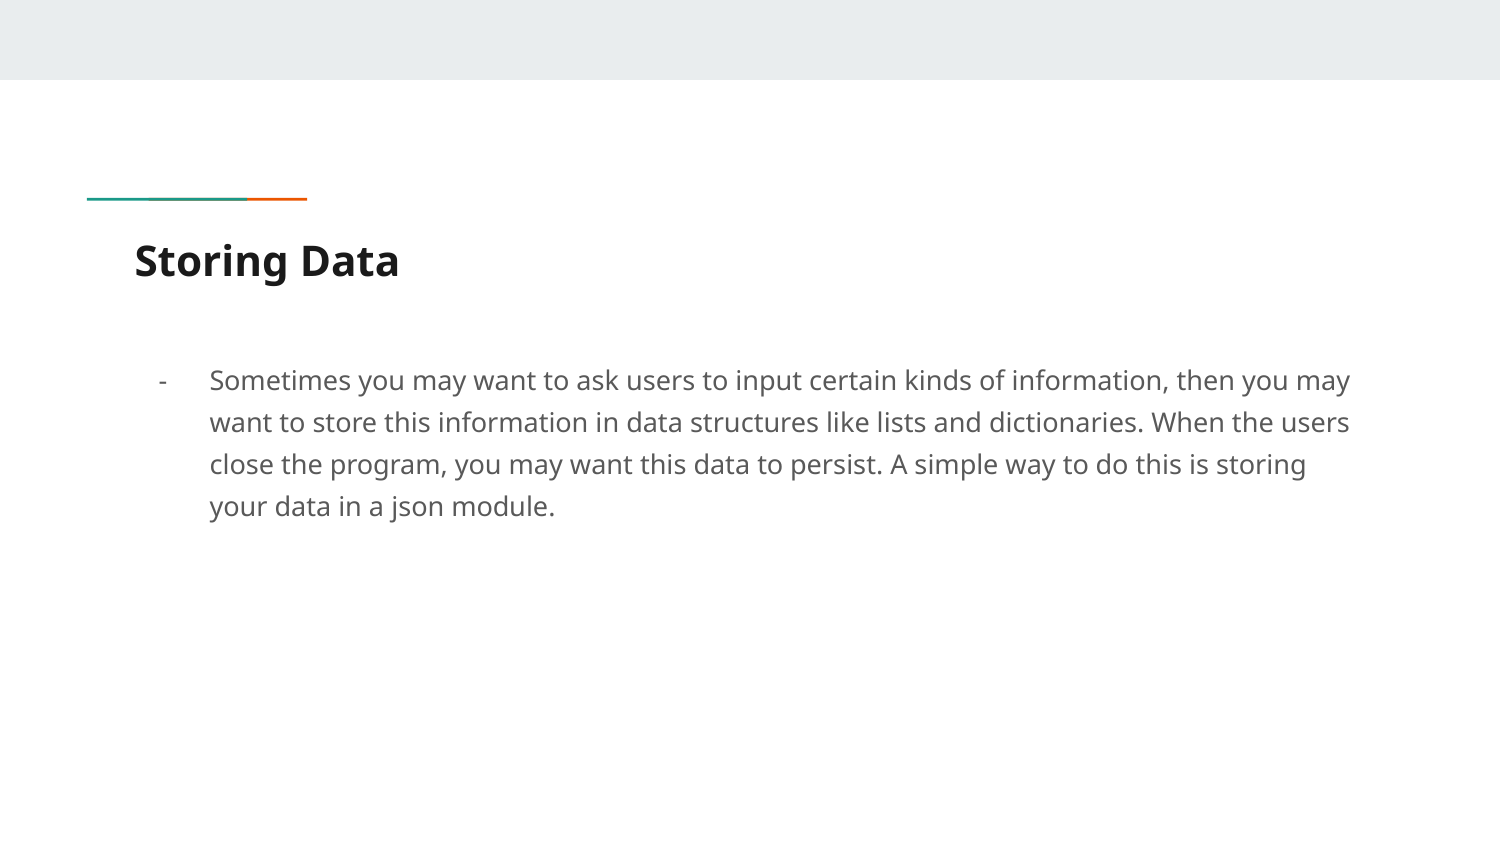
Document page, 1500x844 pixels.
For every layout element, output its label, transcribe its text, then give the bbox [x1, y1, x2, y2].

title Storing Data [119, 216, 1381, 305]
list Sometimes you may want to ask users to input certain kinds of information, then you may want to store this information in data structures like lists and dictionaries. When the users close the program, you may want this data to persist. A simple way to do this is storing your data in a json module. [119, 341, 1381, 712]
